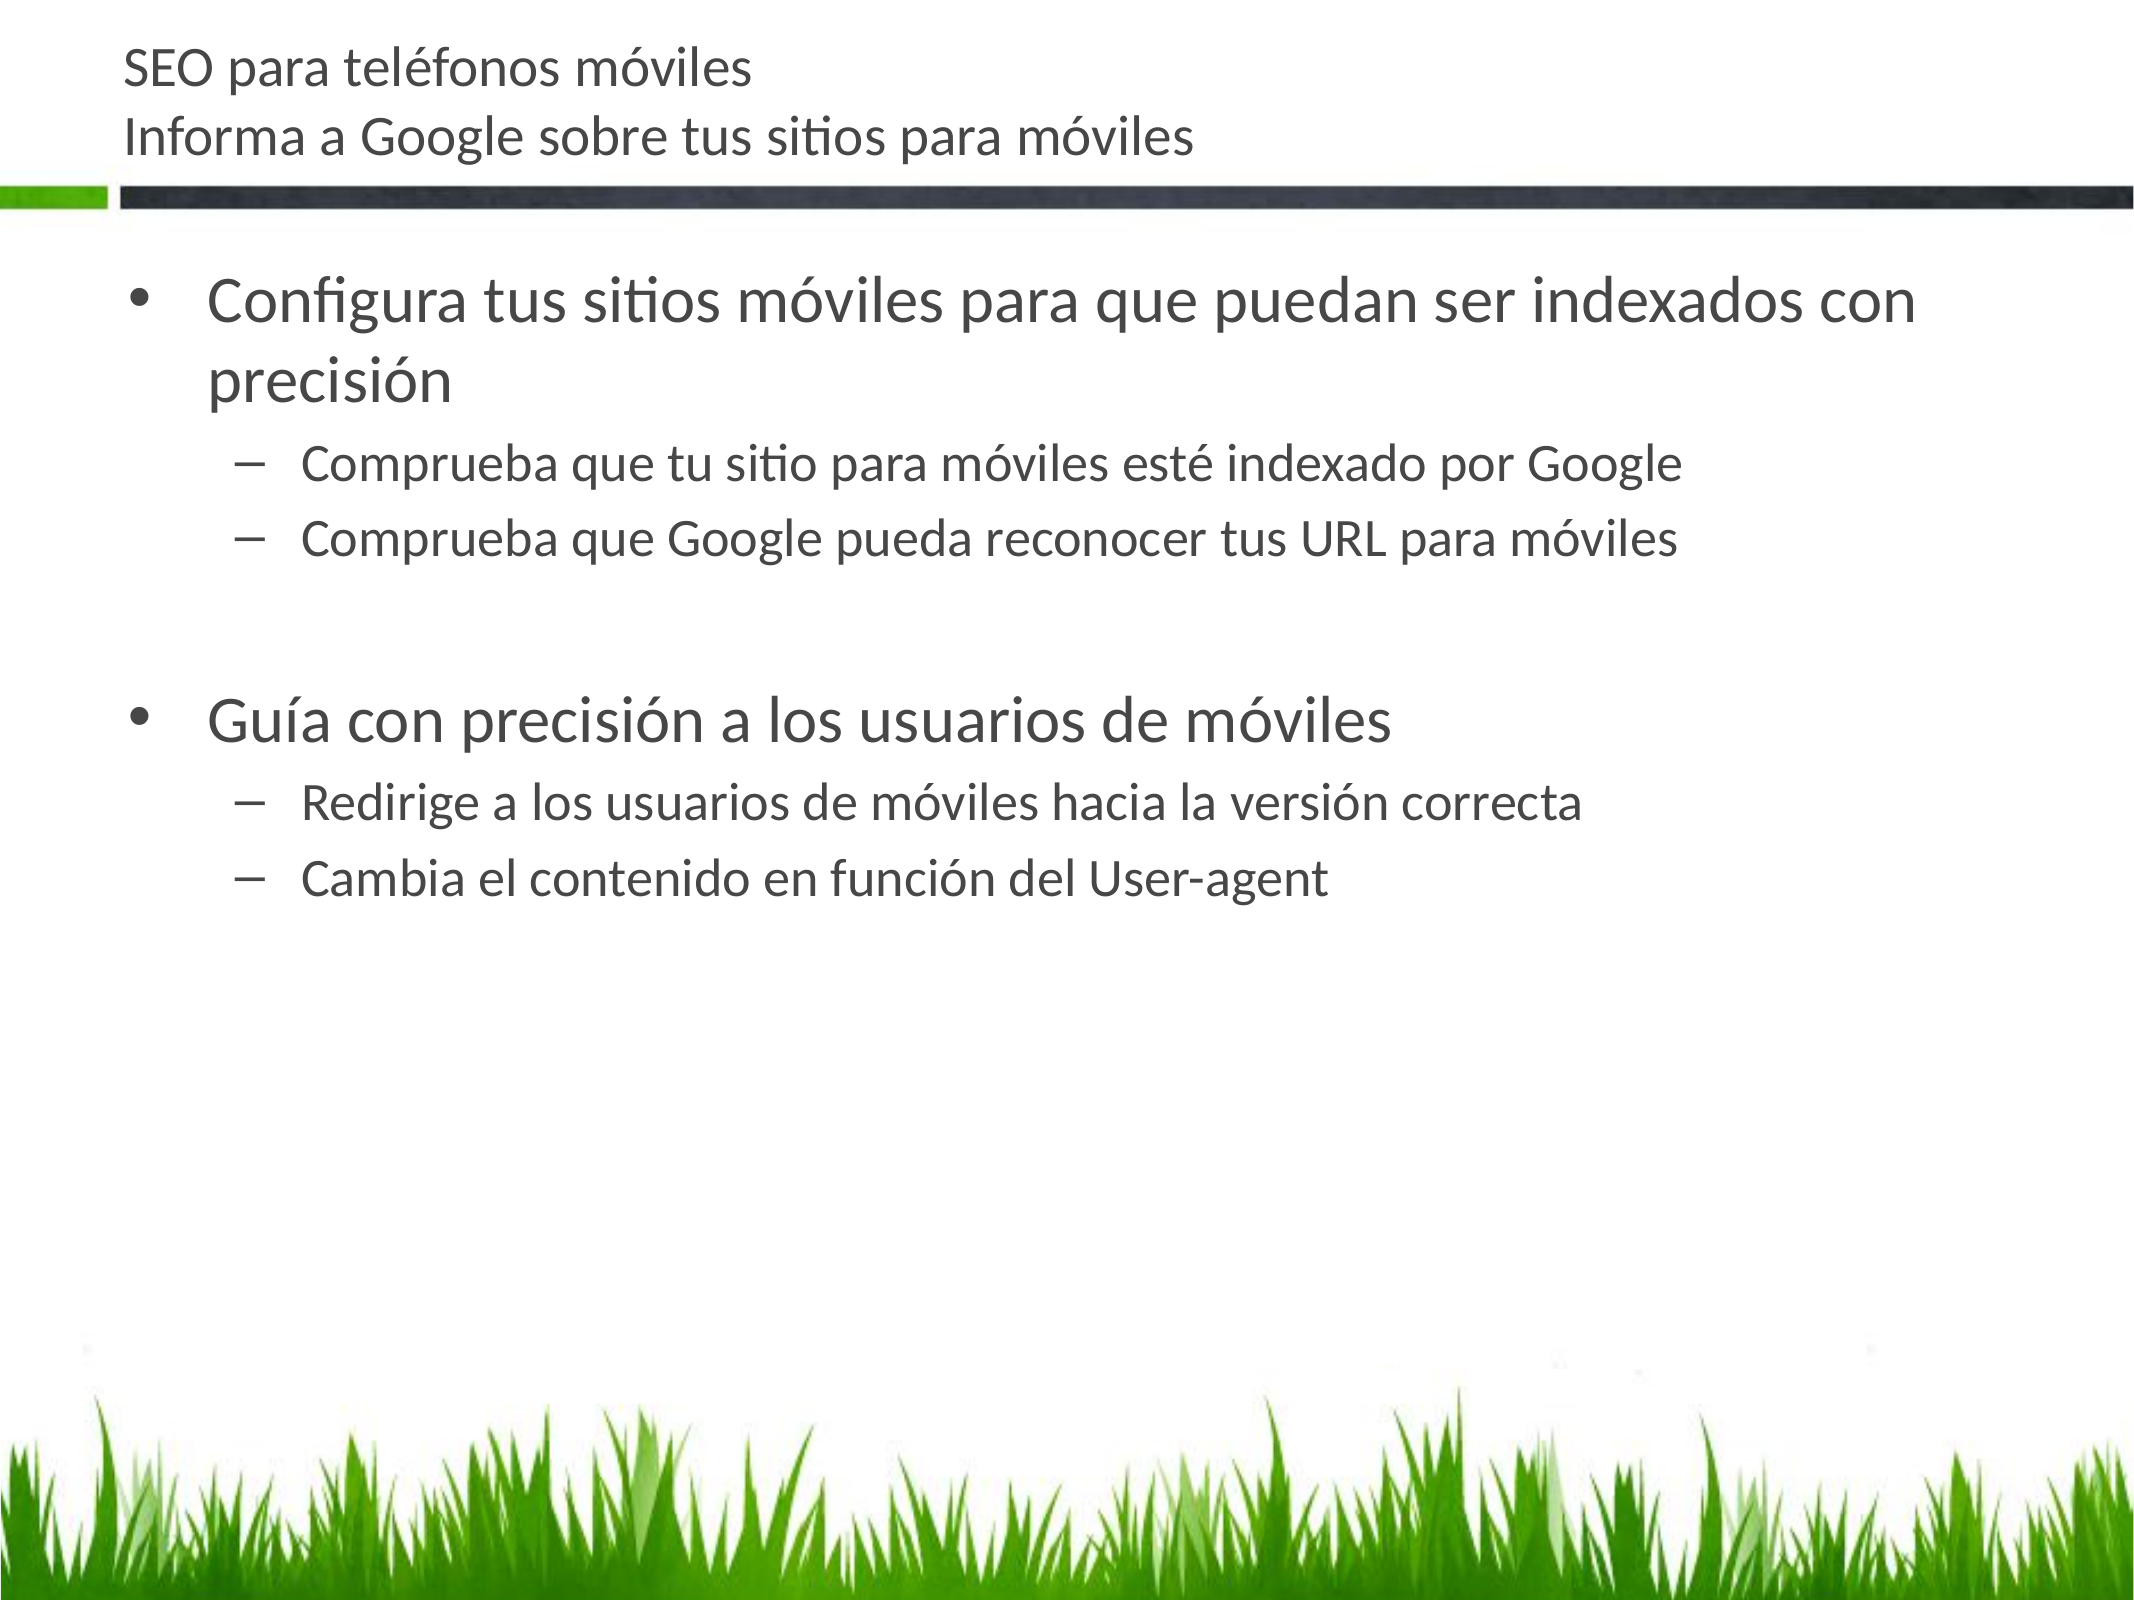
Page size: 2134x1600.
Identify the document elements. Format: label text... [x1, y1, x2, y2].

list Configura tus sitios móviles para que puedan ser indexados con precisión Comprueba que tu sitio para móviles esté indexado por Google Comprueba que Google pueda reconocer tus URL para móviles Guía con precisión a los usuarios de móviles Redirige a los usuarios de móviles hacia la versión correcta Cambia el contenido en función del User-agent [106, 245, 2027, 1430]
picture [0, 0, 2134, 1600]
title SEO para teléfonos móviles Informa a Google sobre tus sitios para móviles [101, 17, 2063, 178]
